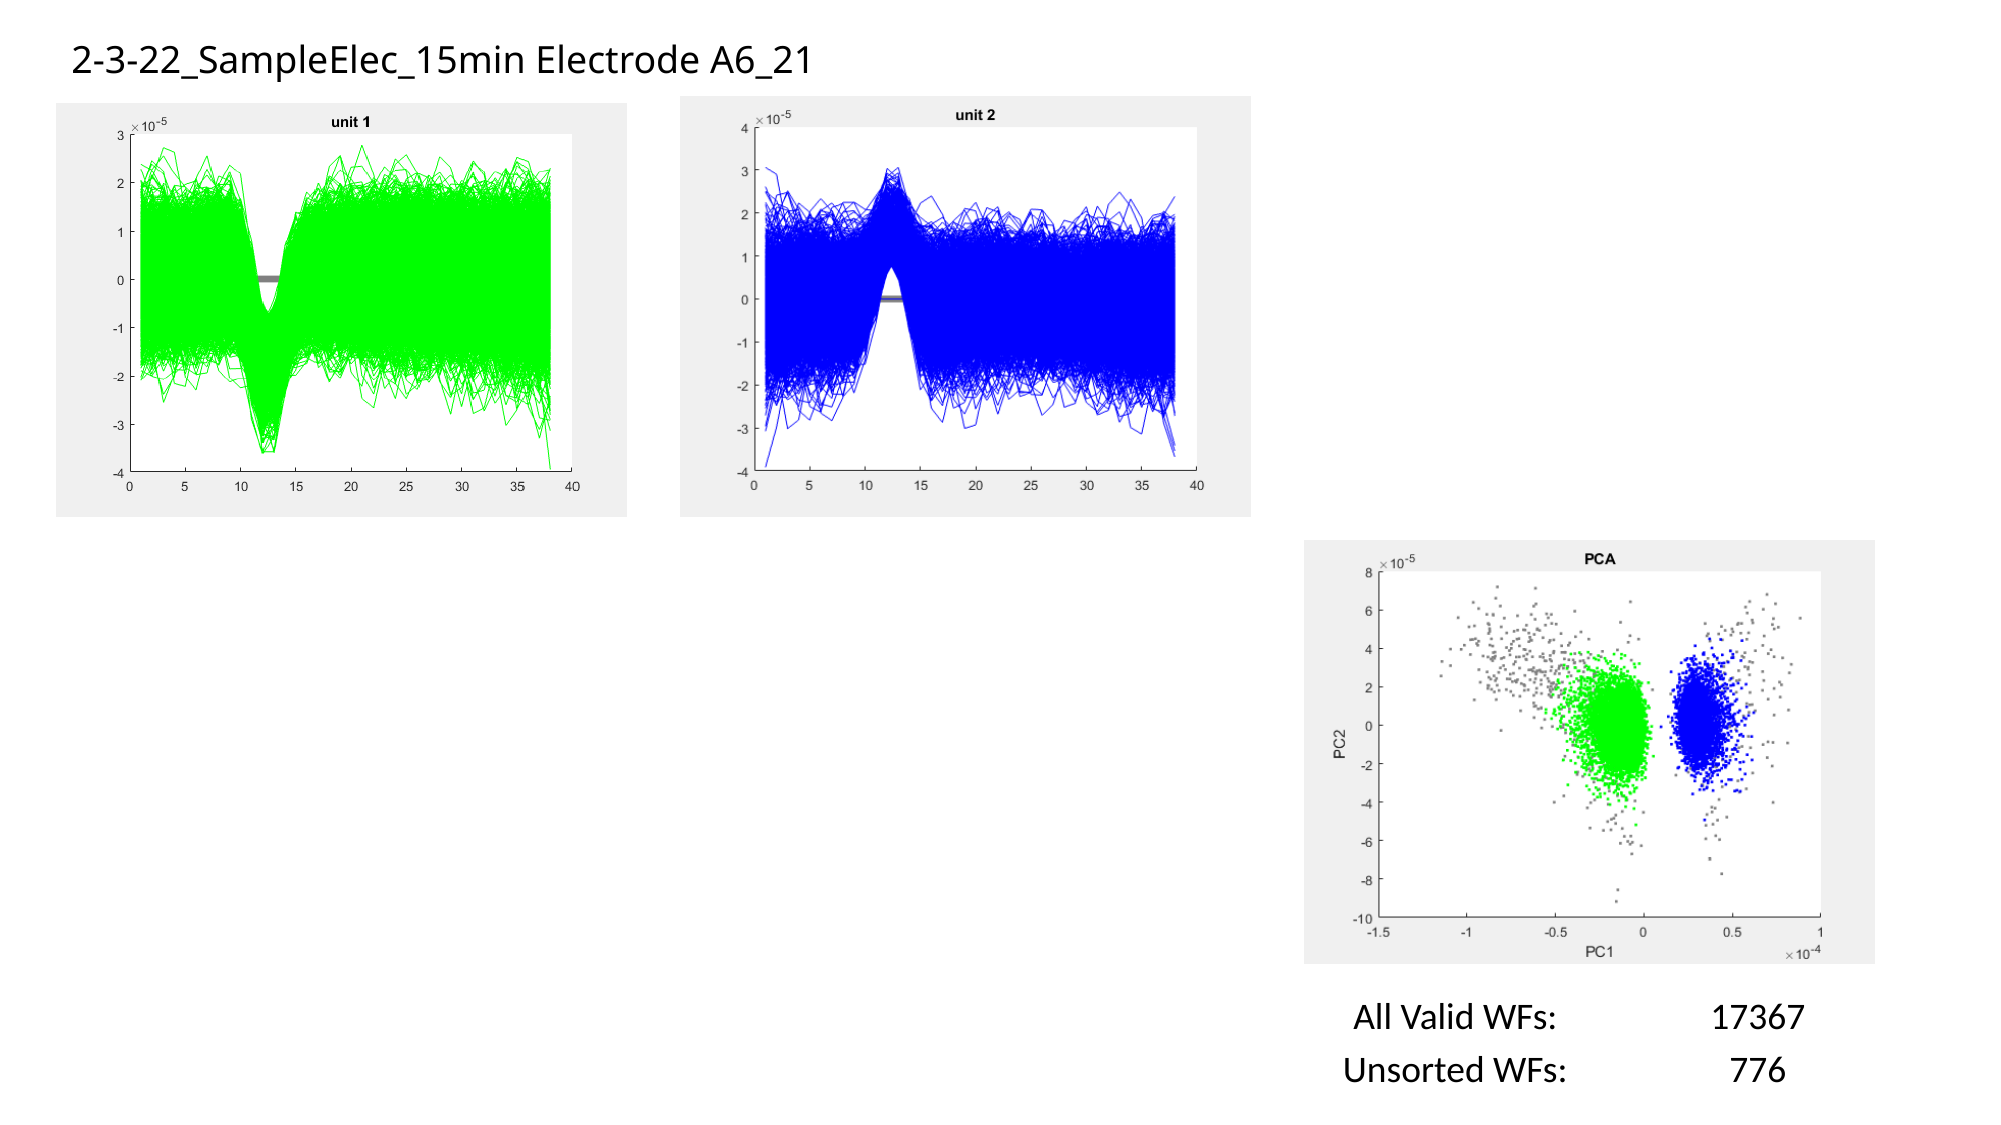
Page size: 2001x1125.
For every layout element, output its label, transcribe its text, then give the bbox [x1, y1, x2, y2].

table_header 17367 [1607, 995, 1908, 1046]
table_header All Valid WFs: [1305, 995, 1606, 1046]
picture [1304, 540, 1875, 964]
picture [56, 103, 627, 517]
picture [680, 96, 1251, 517]
table_cell Unsorted WFs: [1305, 1048, 1606, 1099]
table_cell 776 [1607, 1048, 1908, 1099]
title 2-3-22_SampleElec_15min Electrode A6_21 [56, 31, 1541, 92]
